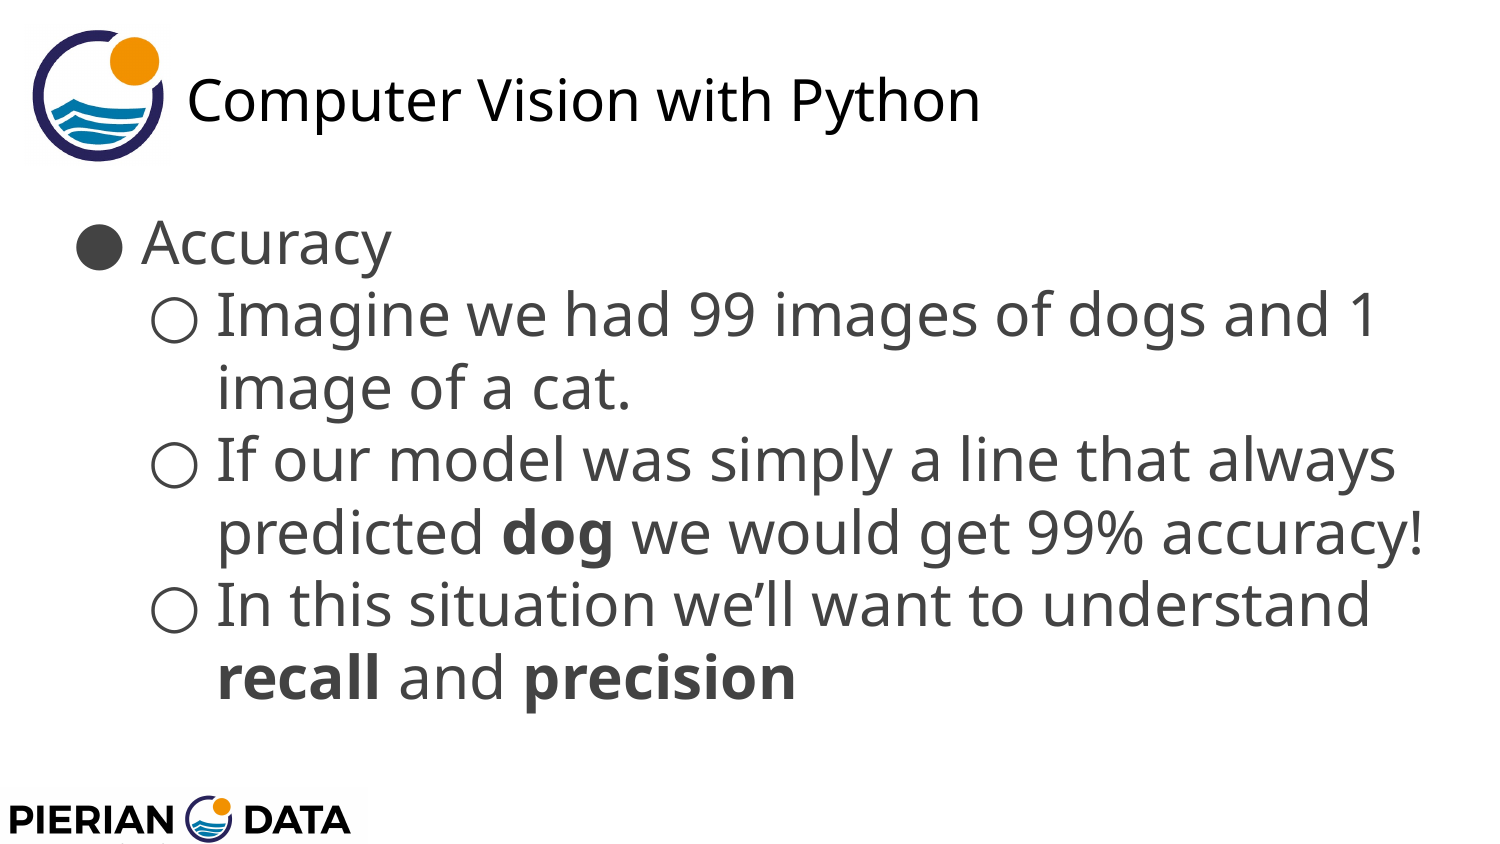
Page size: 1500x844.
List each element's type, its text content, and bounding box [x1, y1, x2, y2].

list Accuracy Imagine we had 99 images of dogs and 1 image of a cat. If our model was simply a line that always predicted dog we would get 99% accuracy! In this situation we’ll want to understand recall and precision [51, 189, 1476, 750]
picture [0, 787, 368, 844]
picture [24, 24, 172, 167]
title Computer Vision with Python [176, 48, 1449, 143]
